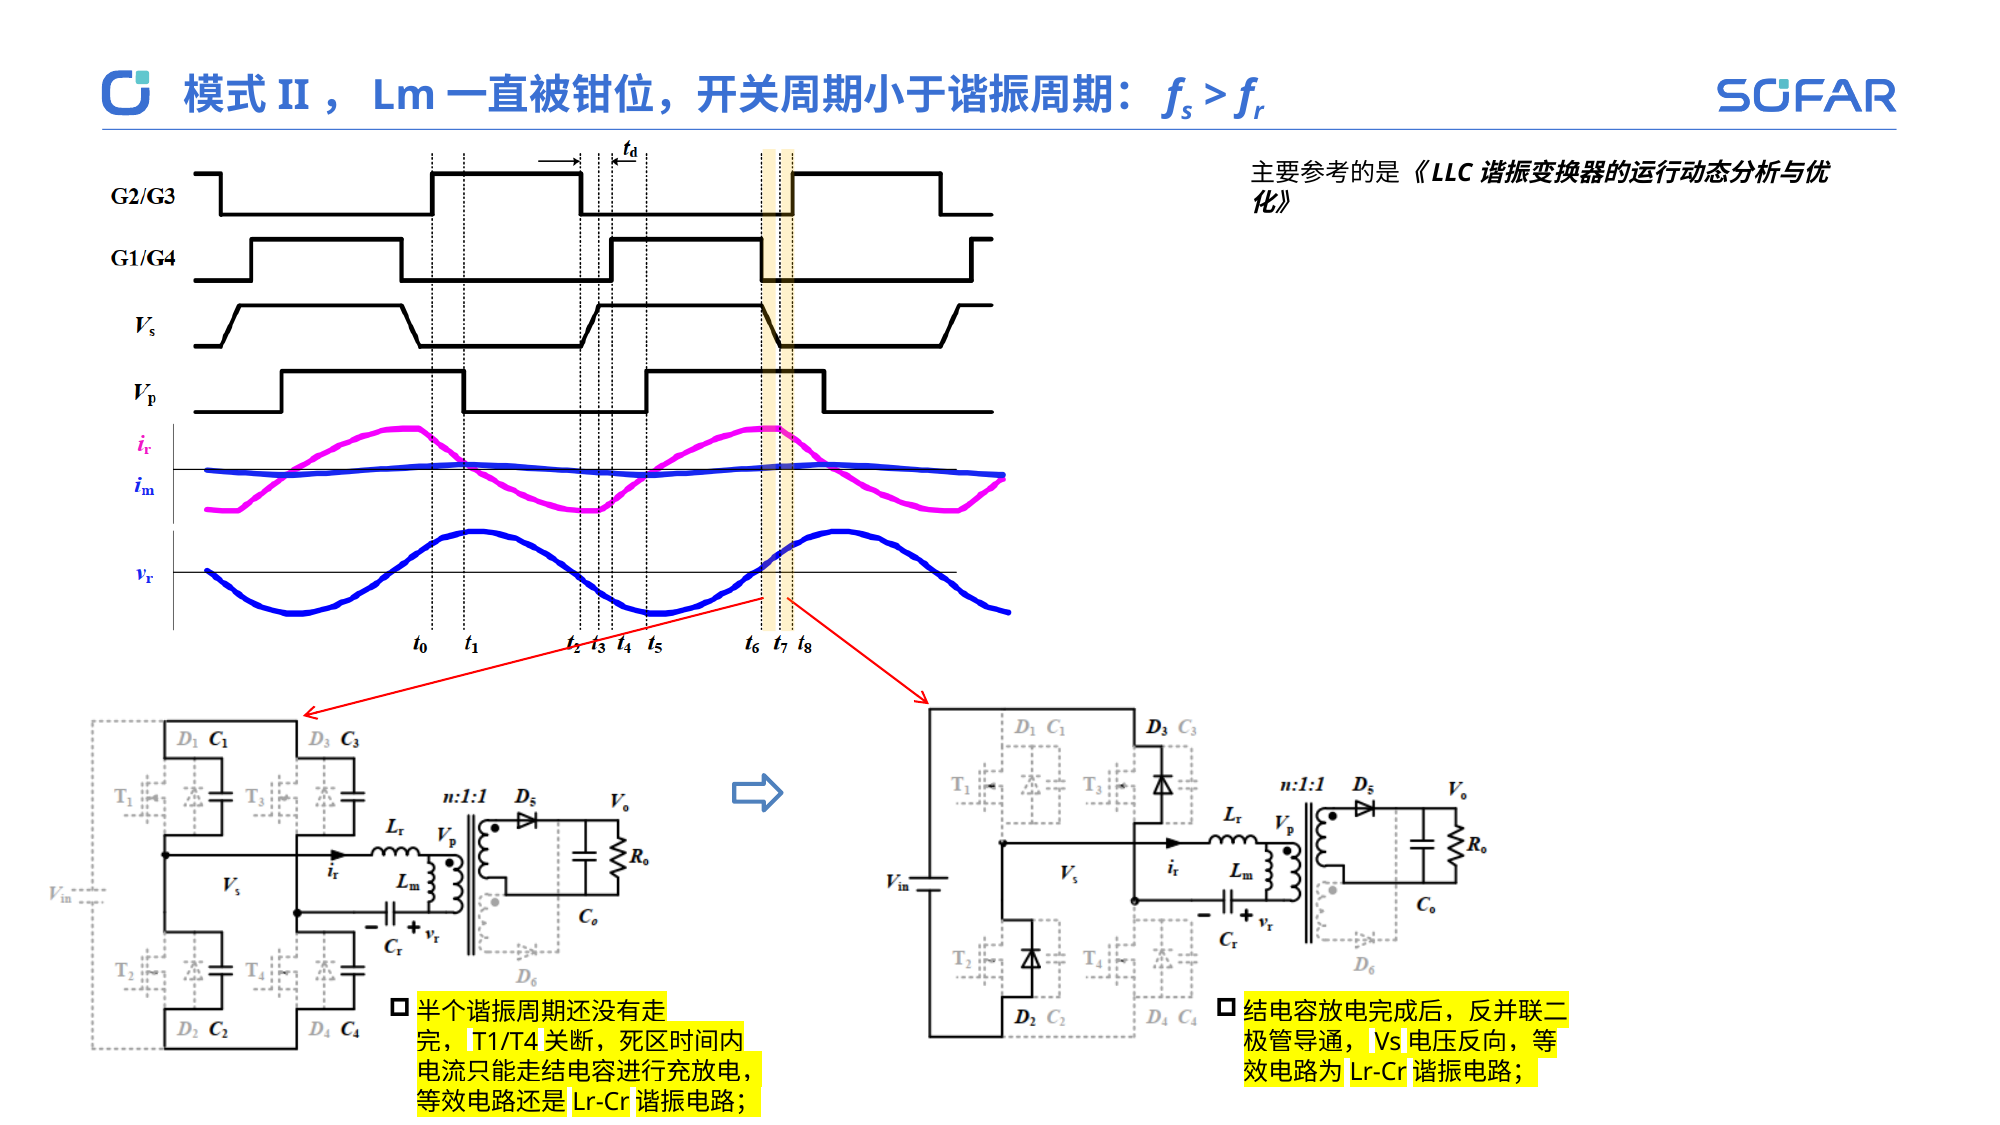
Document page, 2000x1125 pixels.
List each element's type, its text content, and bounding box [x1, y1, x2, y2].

picture [102, 78, 1897, 130]
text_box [786, 597, 930, 705]
text_box 半个谐振周期还没有走完，T1/T4关断，死区时间内电流只能走结电容进行充放电，等效电路还是Lr-Cr谐振电路； [373, 987, 777, 1119]
picture [42, 704, 658, 1060]
text_box [732, 773, 784, 813]
text_box 主要参考的是《LLC谐振变换器的运行动态分析与优化》 [1236, 149, 1888, 210]
list 模式II，Lm一直被钳位，开关周期小于谐振周期：fs > fr [169, 60, 1403, 113]
picture [881, 704, 1497, 1048]
text_box 结电容放电完成后，反并联二极管导通，Vs电压反向，等效电路为Lr-Cr谐振电路； [1200, 987, 1585, 1109]
picture [105, 136, 1017, 659]
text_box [302, 597, 764, 717]
